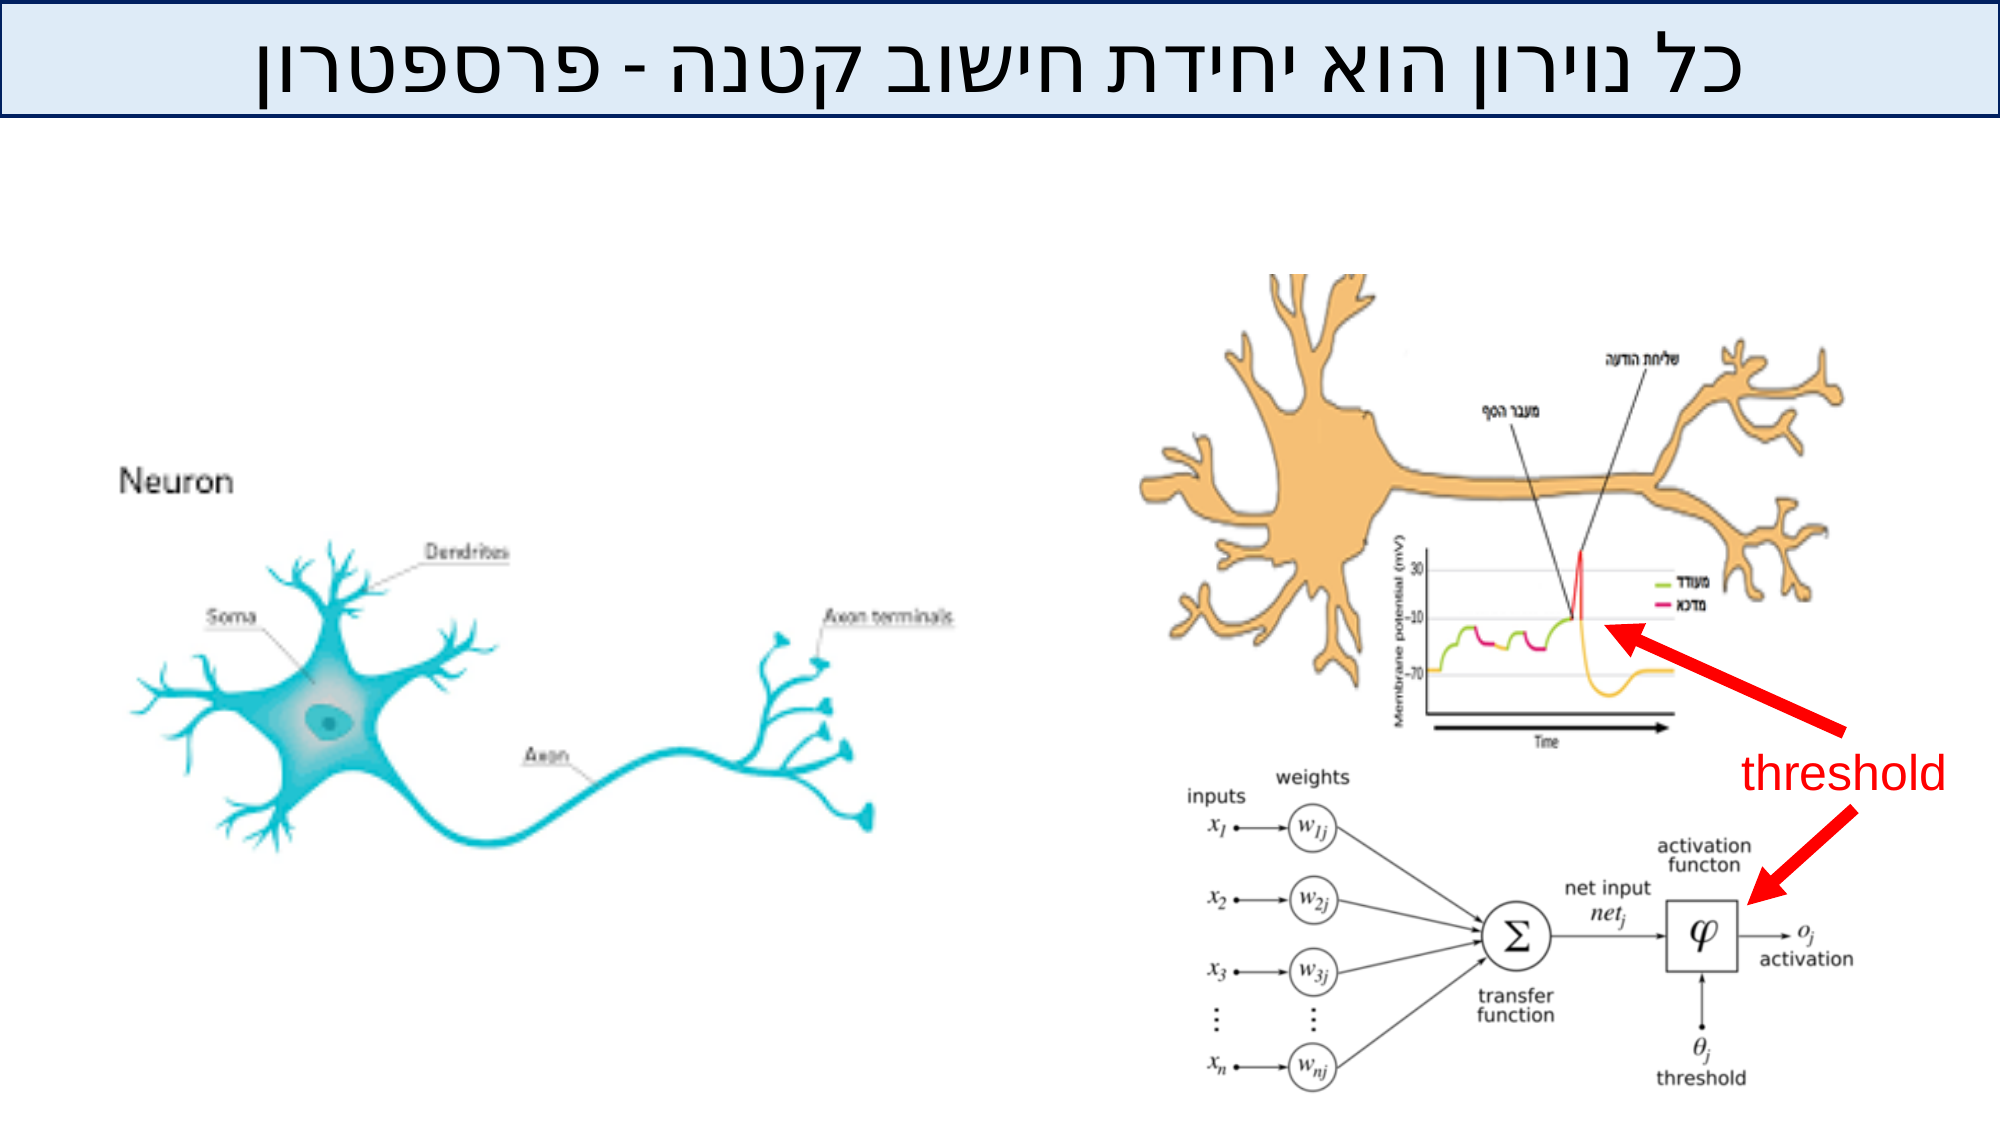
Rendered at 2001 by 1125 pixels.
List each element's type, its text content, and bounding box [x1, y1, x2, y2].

picture [36, 401, 1025, 956]
text_box כל נוירון הוא יחידת חישוב קטנה - פרספטרון [0, 1, 2000, 117]
picture [1138, 274, 1852, 761]
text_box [1603, 624, 1845, 733]
picture [1177, 764, 1871, 1096]
text_box threshold [1856, 732, 1962, 808]
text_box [1746, 808, 1855, 906]
